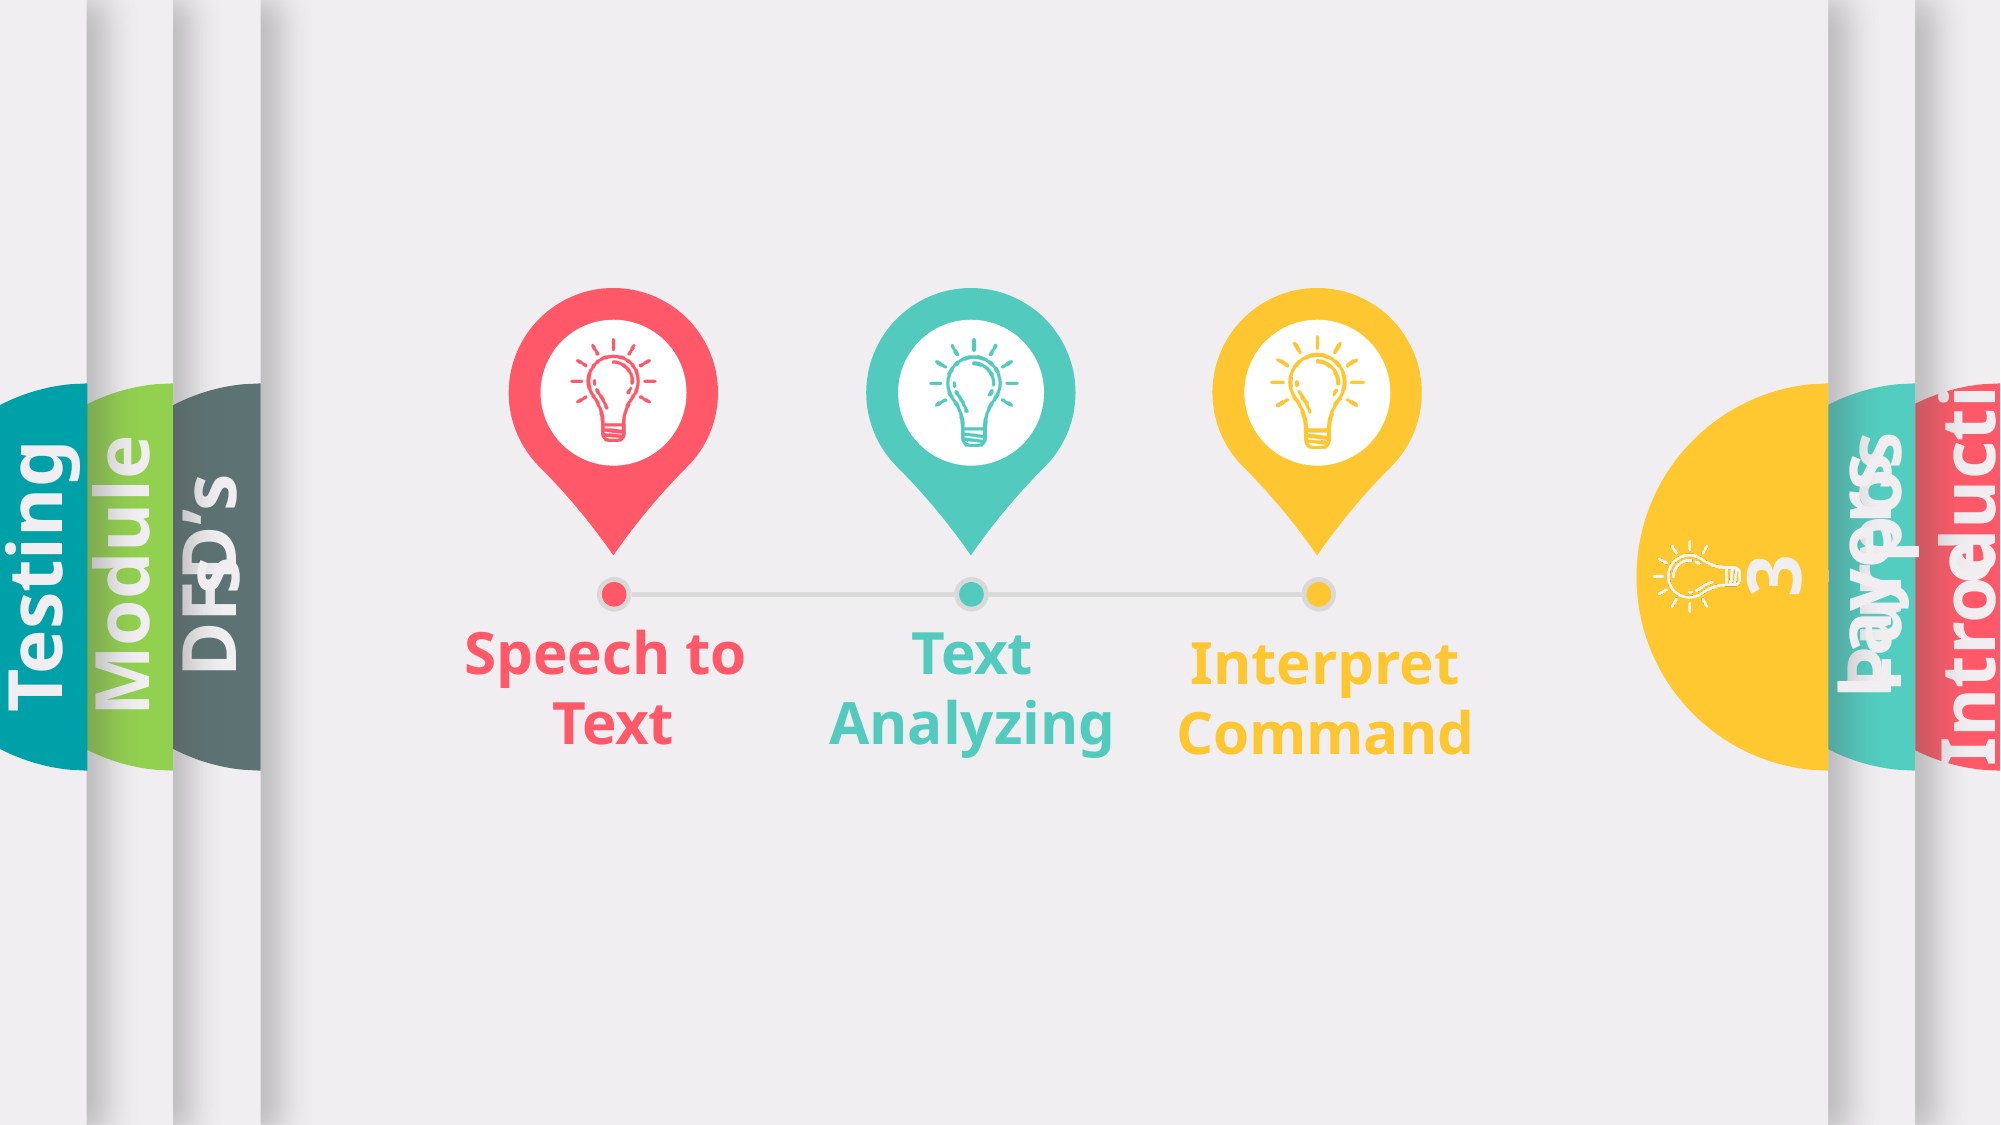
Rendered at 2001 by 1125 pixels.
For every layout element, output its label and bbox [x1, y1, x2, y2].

text_box [508, 287, 718, 498]
text_box [173, 0, 261, 1125]
text_box [0, 0, 88, 1125]
text_box [866, 287, 1076, 498]
text_box [1829, 0, 2000, 1125]
text_box [1301, 576, 1337, 612]
text_box [261, 0, 1829, 1125]
text_box [1212, 287, 1422, 498]
text_box [596, 576, 632, 612]
text_box [954, 576, 989, 612]
text_box [88, 0, 173, 1125]
